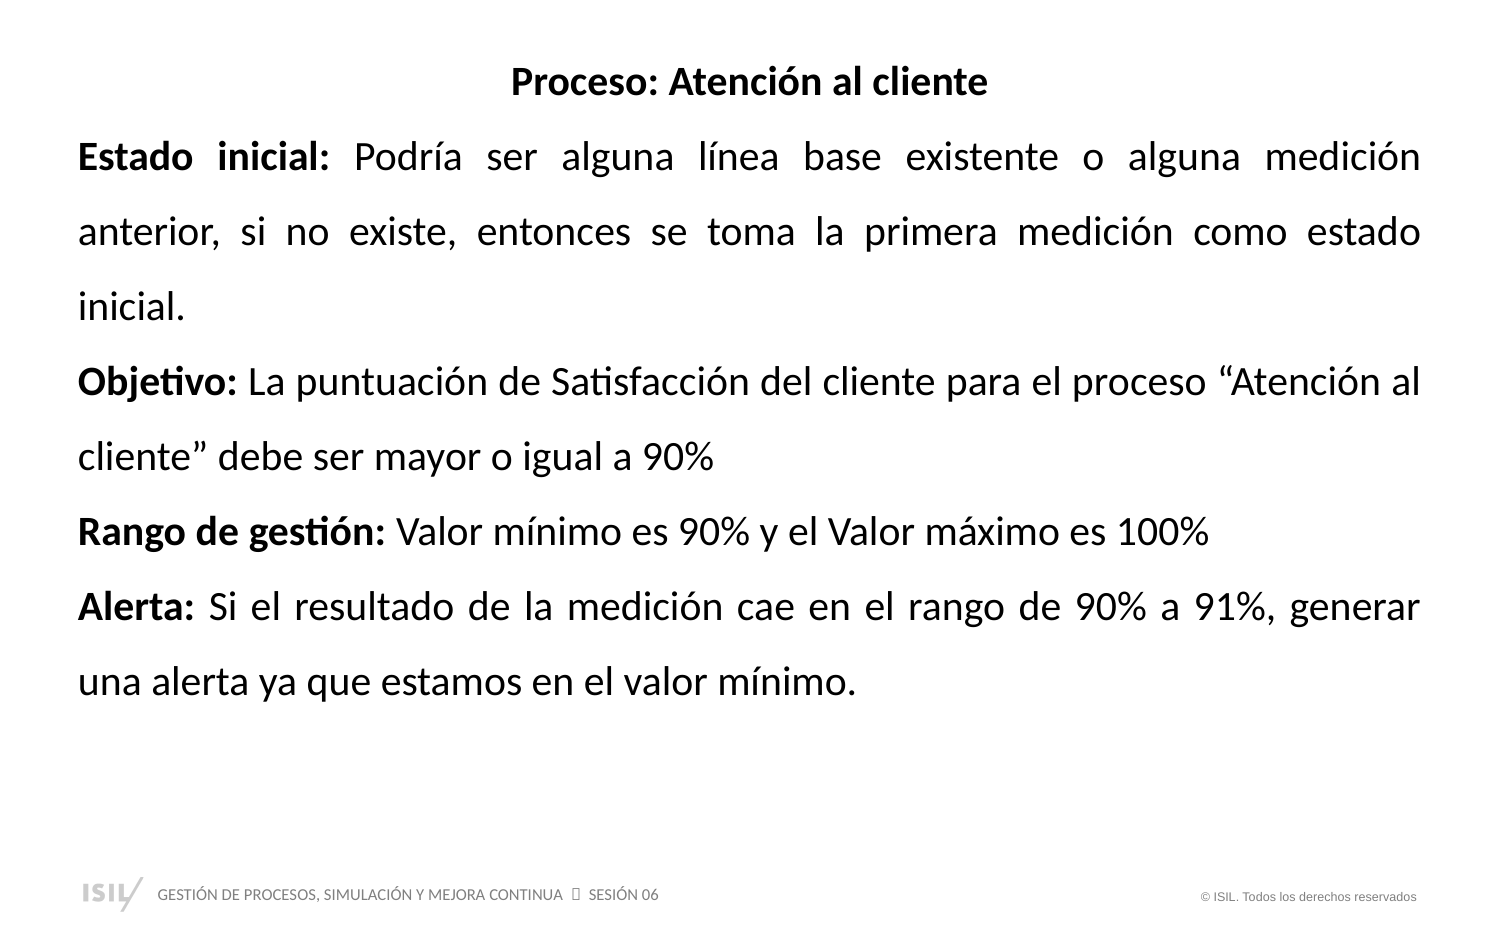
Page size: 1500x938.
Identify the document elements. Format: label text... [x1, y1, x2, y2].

text_box Proceso: Atención al cliente Estado inicial: Podría ser alguna línea base existente o alguna medición anterior, si no existe, entonces se toma la primera medición como estado inicial. Objetivo: La puntuación de Satisfacción del cliente para el proceso “Atención al cliente” debe ser mayor o igual a 90% Rango de gestión: Valor mínimo es 90% y el Valor máximo es 100% Alerta: Si el resultado de la medición cae en el rango de 90% a 91%, generar una alerta ya que estamos en el valor mínimo. [78, 28, 1422, 704]
